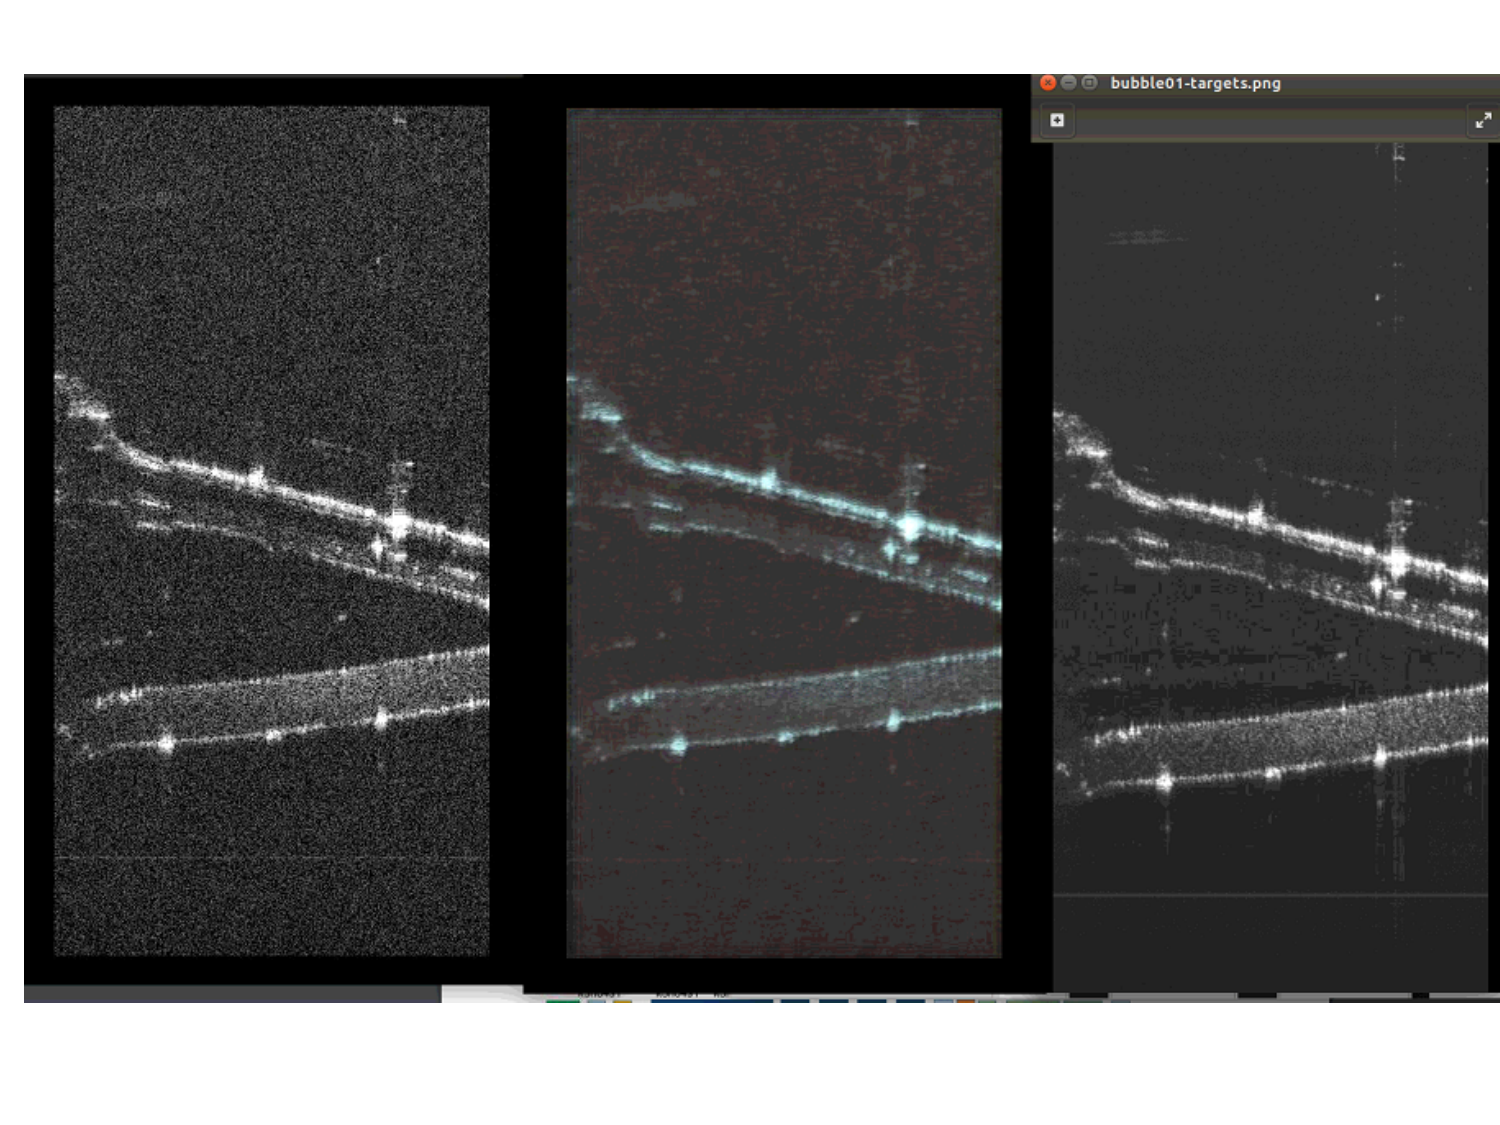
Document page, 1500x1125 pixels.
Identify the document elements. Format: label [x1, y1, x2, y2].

picture [24, 74, 1500, 1003]
